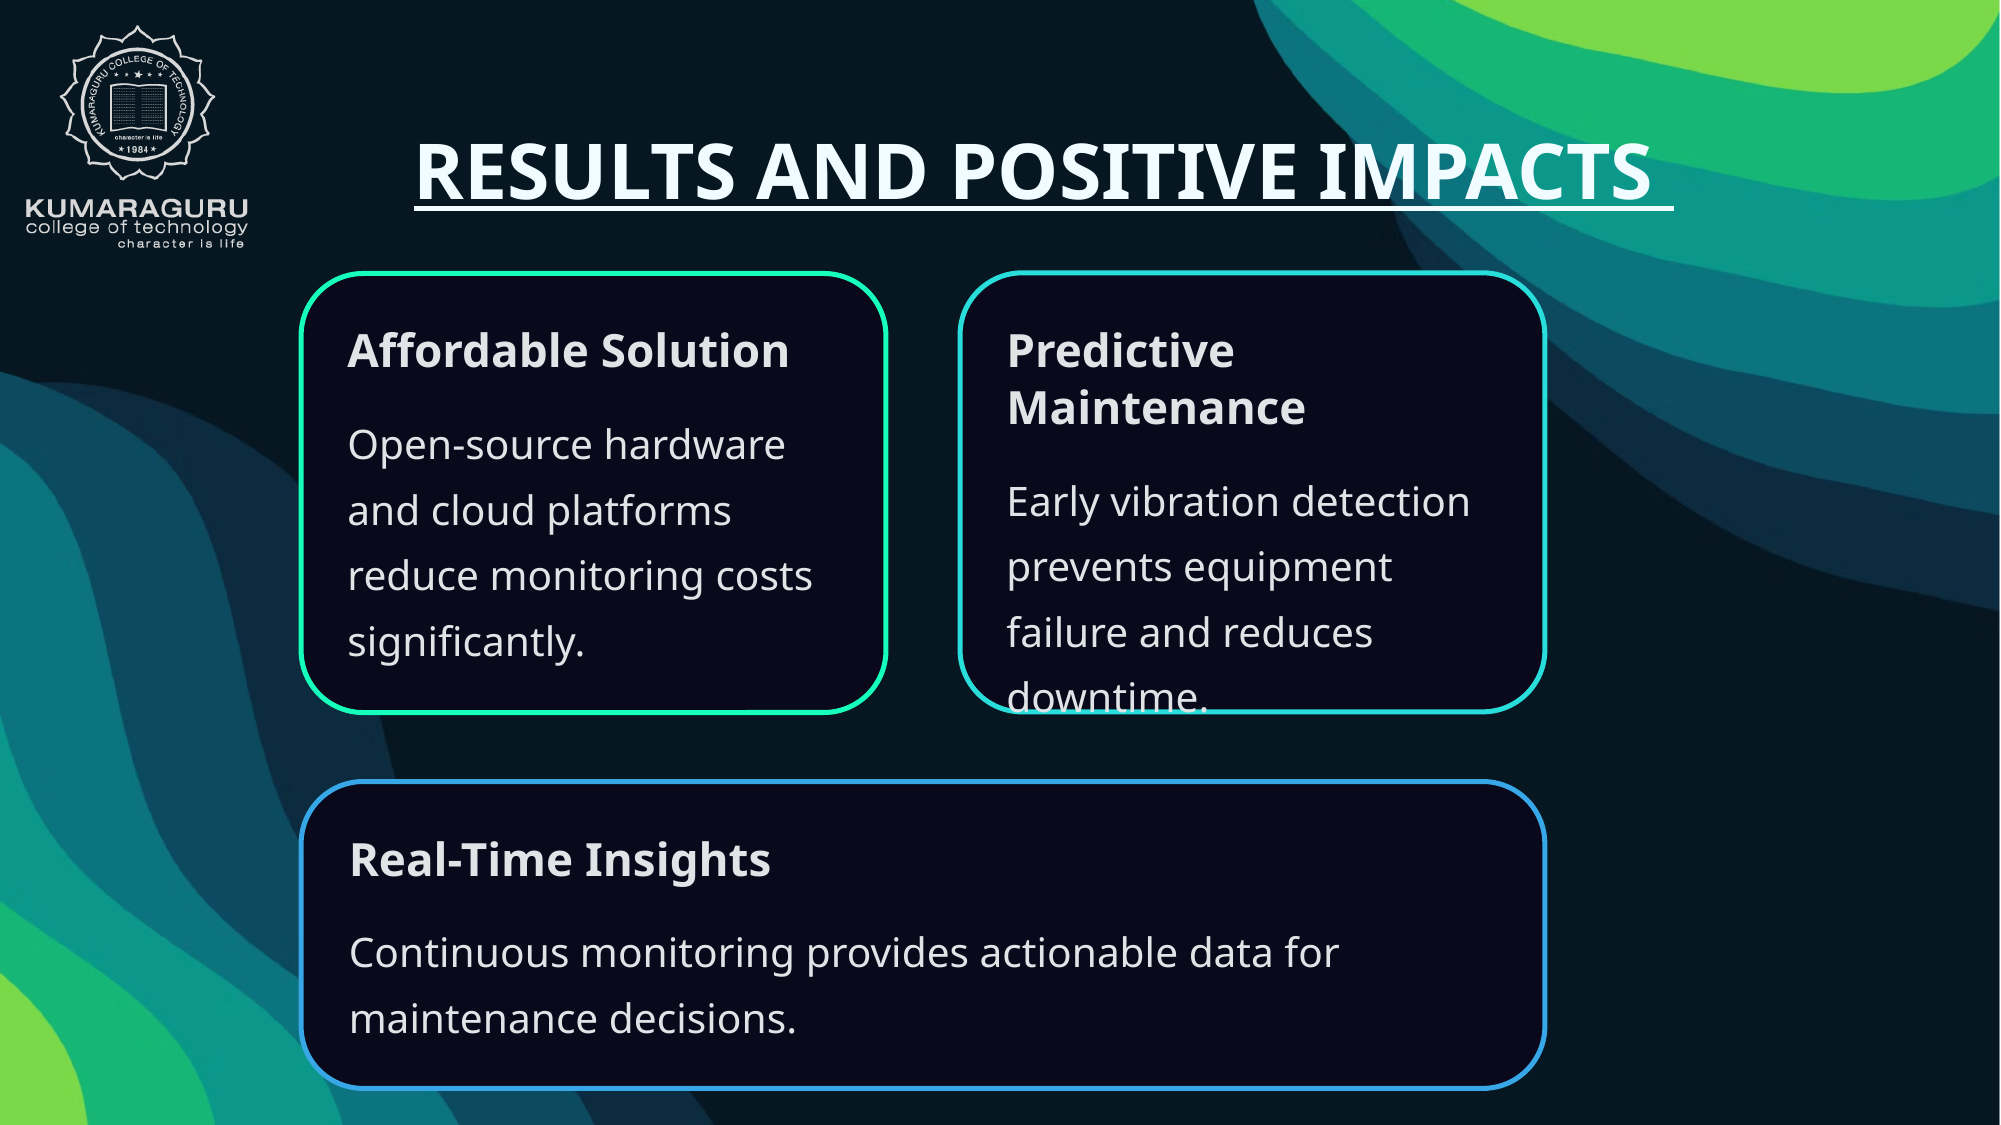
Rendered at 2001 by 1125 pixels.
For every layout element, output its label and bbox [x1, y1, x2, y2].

picture [0, 0, 2000, 1125]
text_box [959, 272, 1546, 713]
text_box [300, 781, 1546, 1089]
text_box [300, 272, 887, 714]
